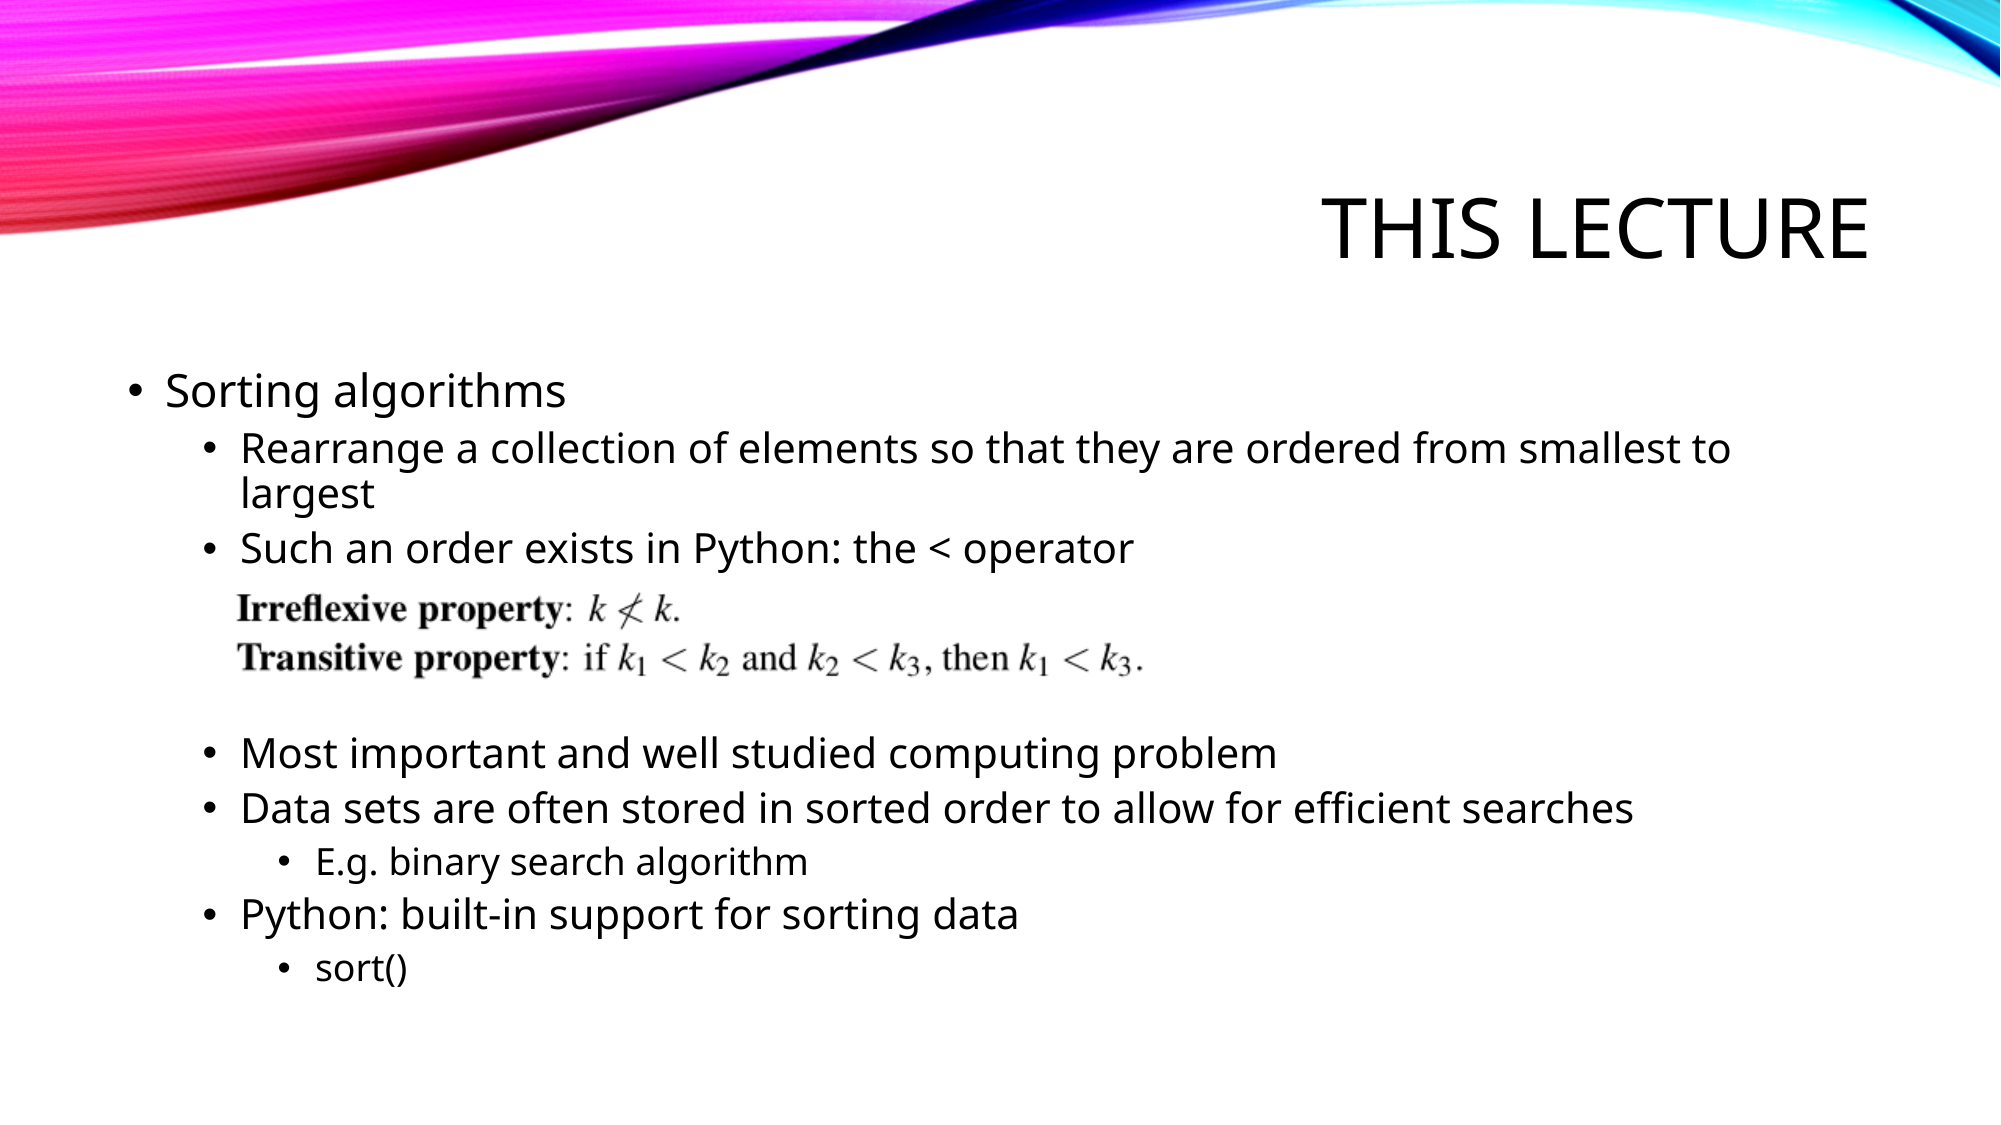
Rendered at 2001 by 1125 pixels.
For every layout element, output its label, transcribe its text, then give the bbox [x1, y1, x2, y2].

picture [224, 581, 1158, 685]
picture [1910, 0, 2000, 45]
title This lecture [474, 125, 1888, 338]
list Sorting algorithms Rearrange a collection of elements so that they are ordered from smallest to largest Such an order exists in Python: the < operator Most important and well studied computing problem Data sets are often stored in sorted order to allow for efficient searches E.g. binary search algorithm Python: built-in support for sorting data sort() [112, 360, 1888, 1021]
picture [1890, 0, 2000, 75]
picture [0, 0, 2000, 237]
